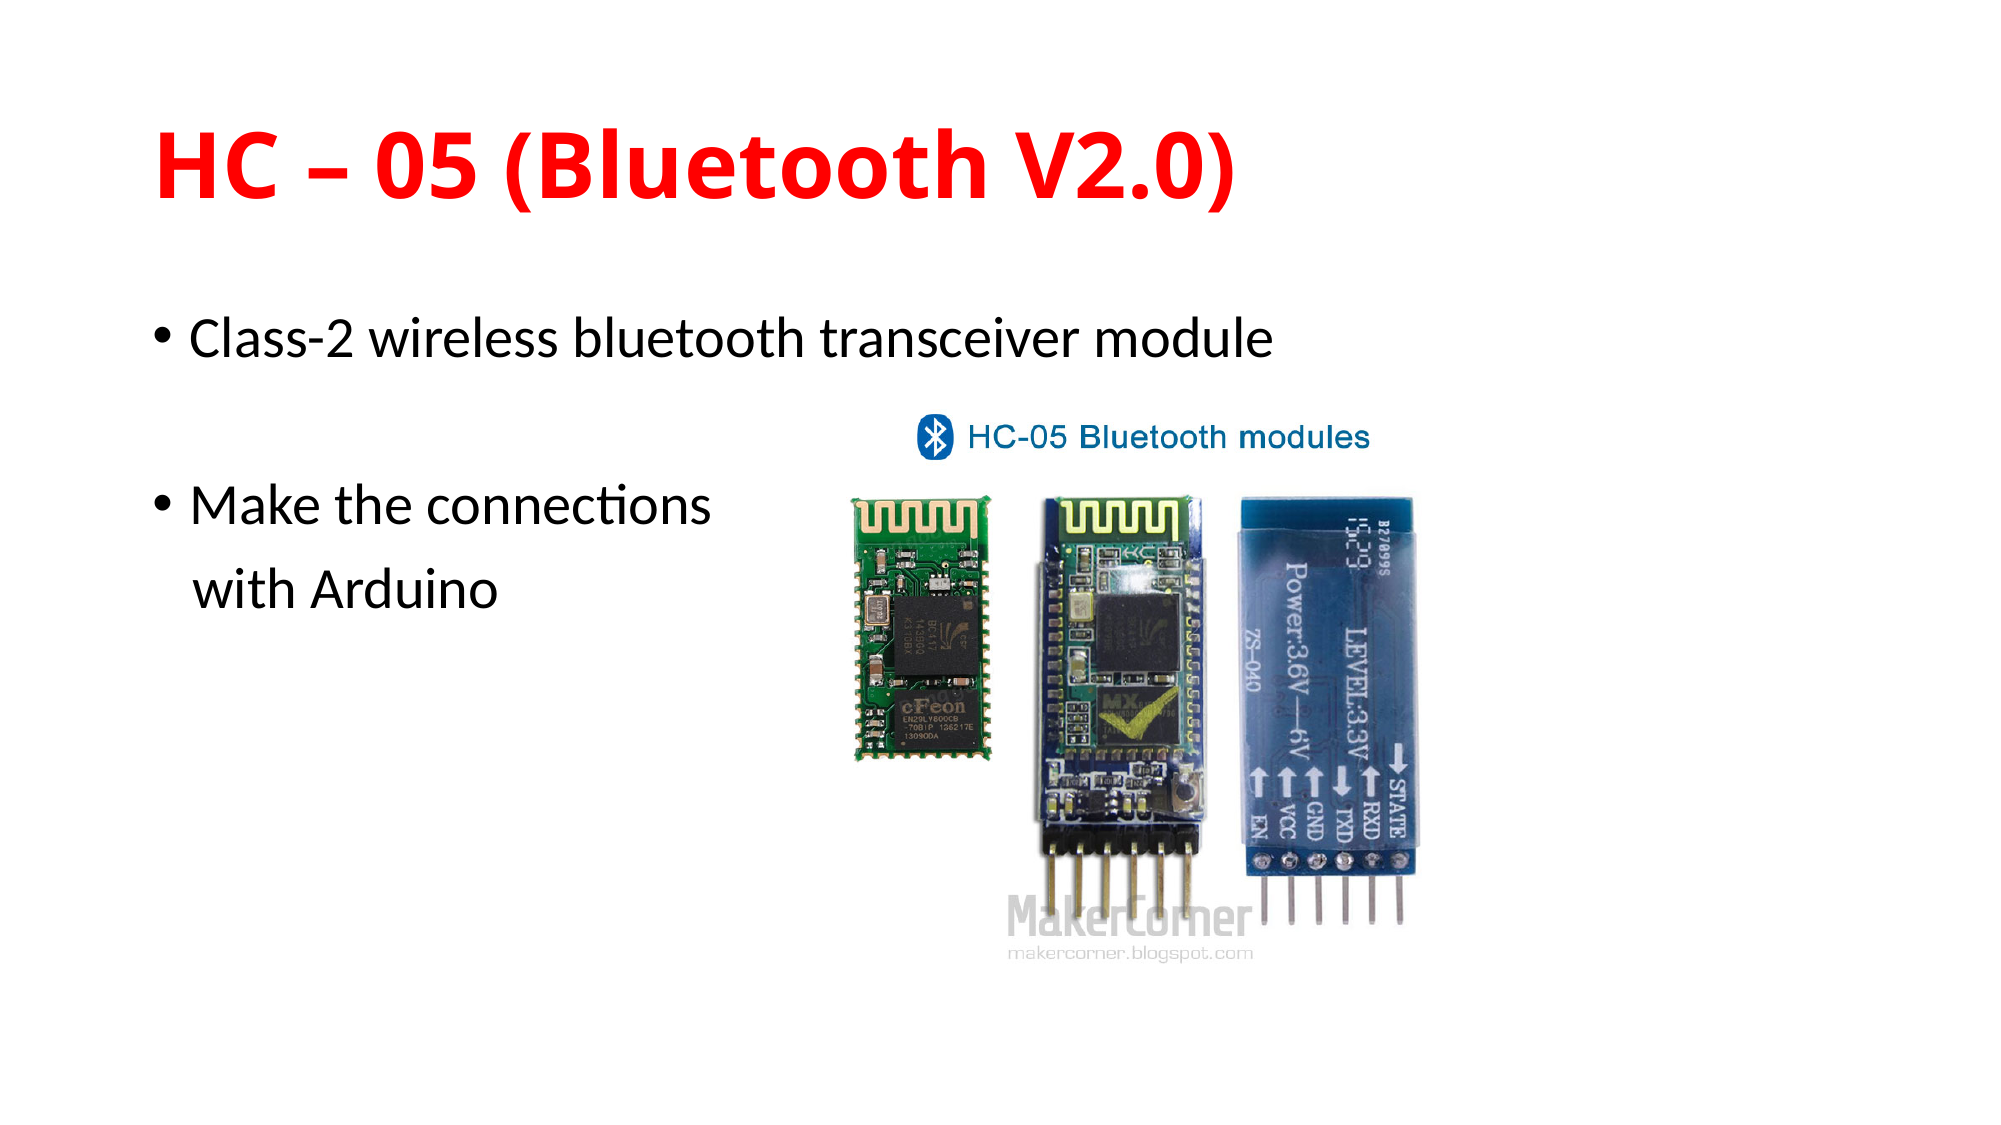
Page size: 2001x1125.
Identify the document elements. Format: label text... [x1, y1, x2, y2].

title HC – 05 (Bluetooth V2.0) [137, 59, 1863, 278]
picture [725, 396, 1549, 984]
list Class-2 wireless bluetooth transceiver module Make the connections with Arduino [137, 299, 1863, 1014]
